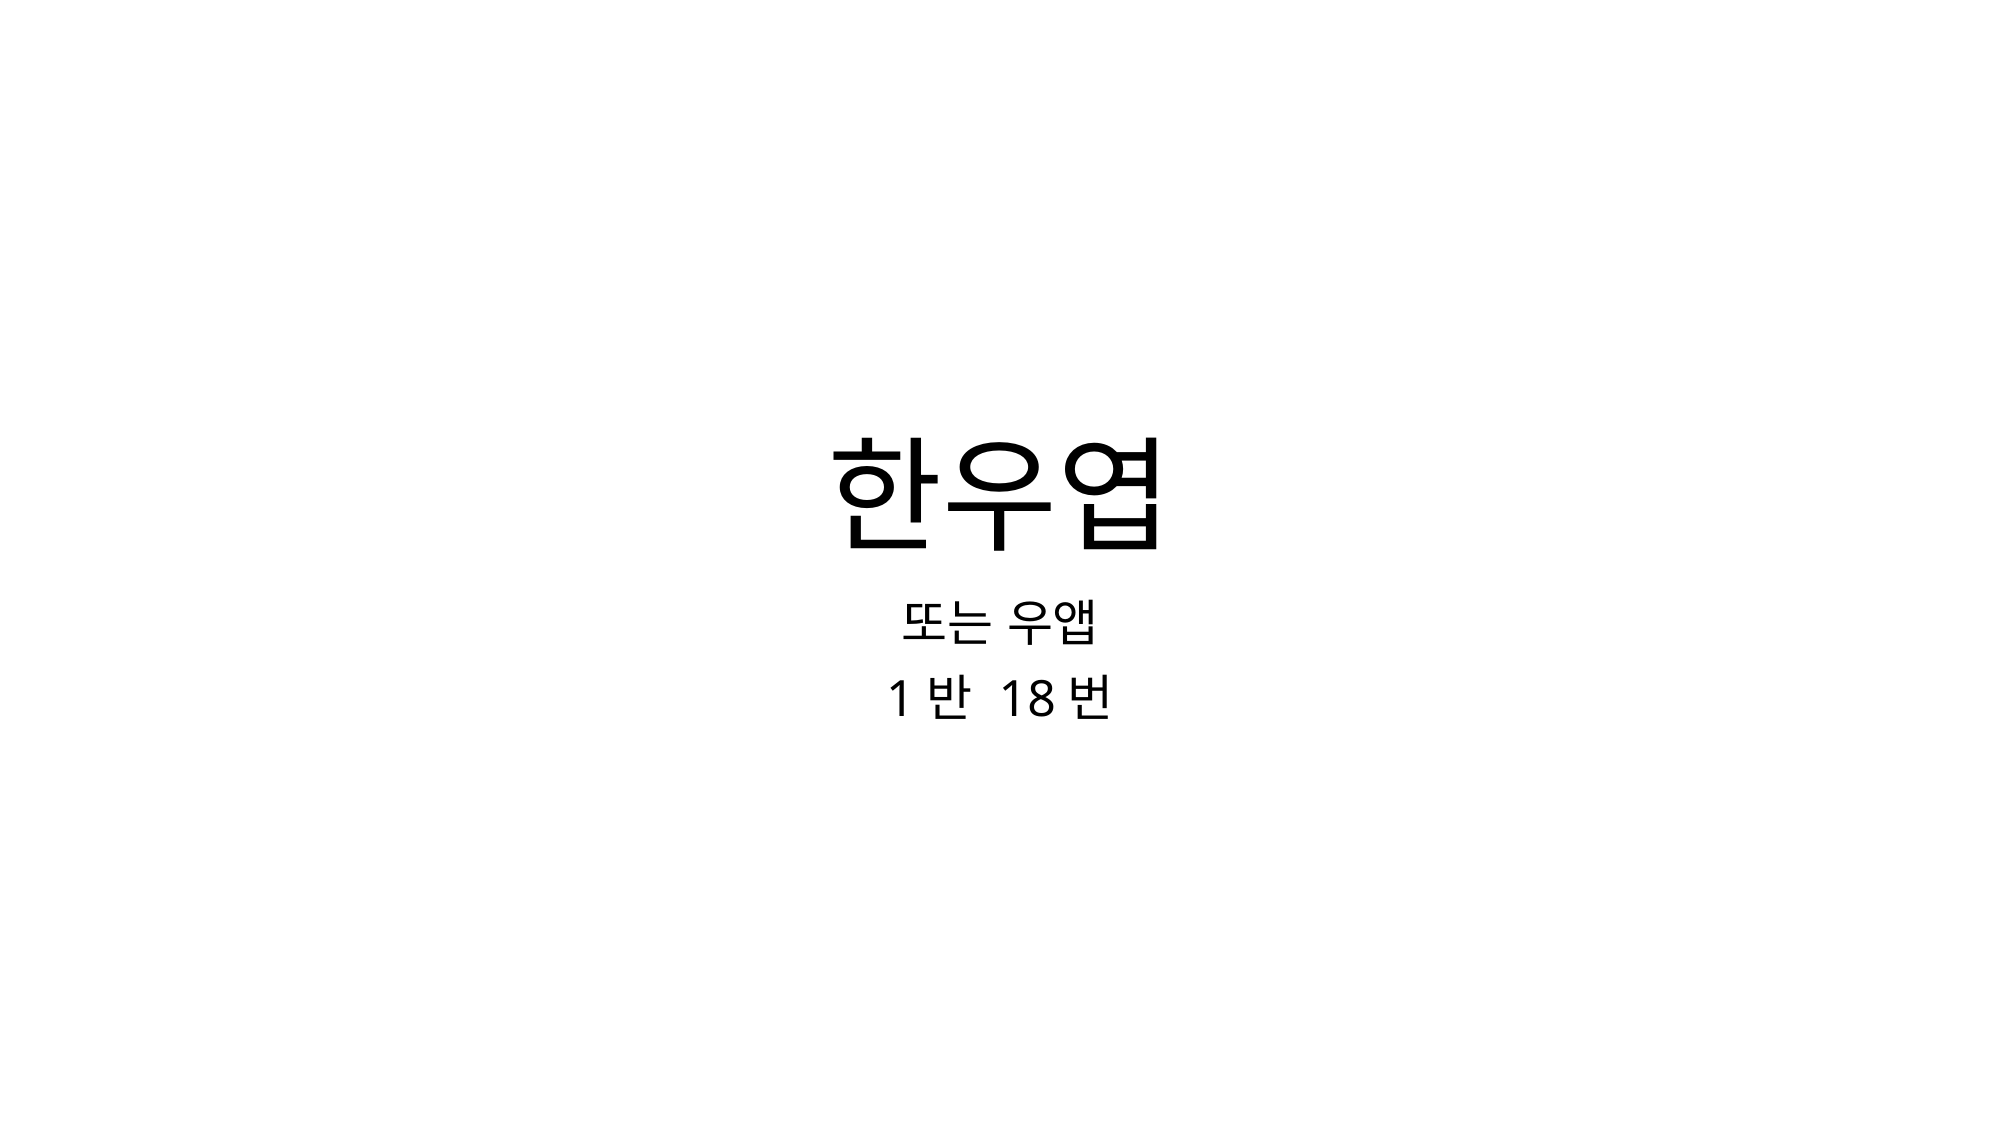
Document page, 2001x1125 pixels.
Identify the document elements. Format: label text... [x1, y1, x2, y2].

title 한우엽 [249, 184, 1750, 576]
subtitle 또는 우앱 1반 18번 [249, 590, 1750, 863]
